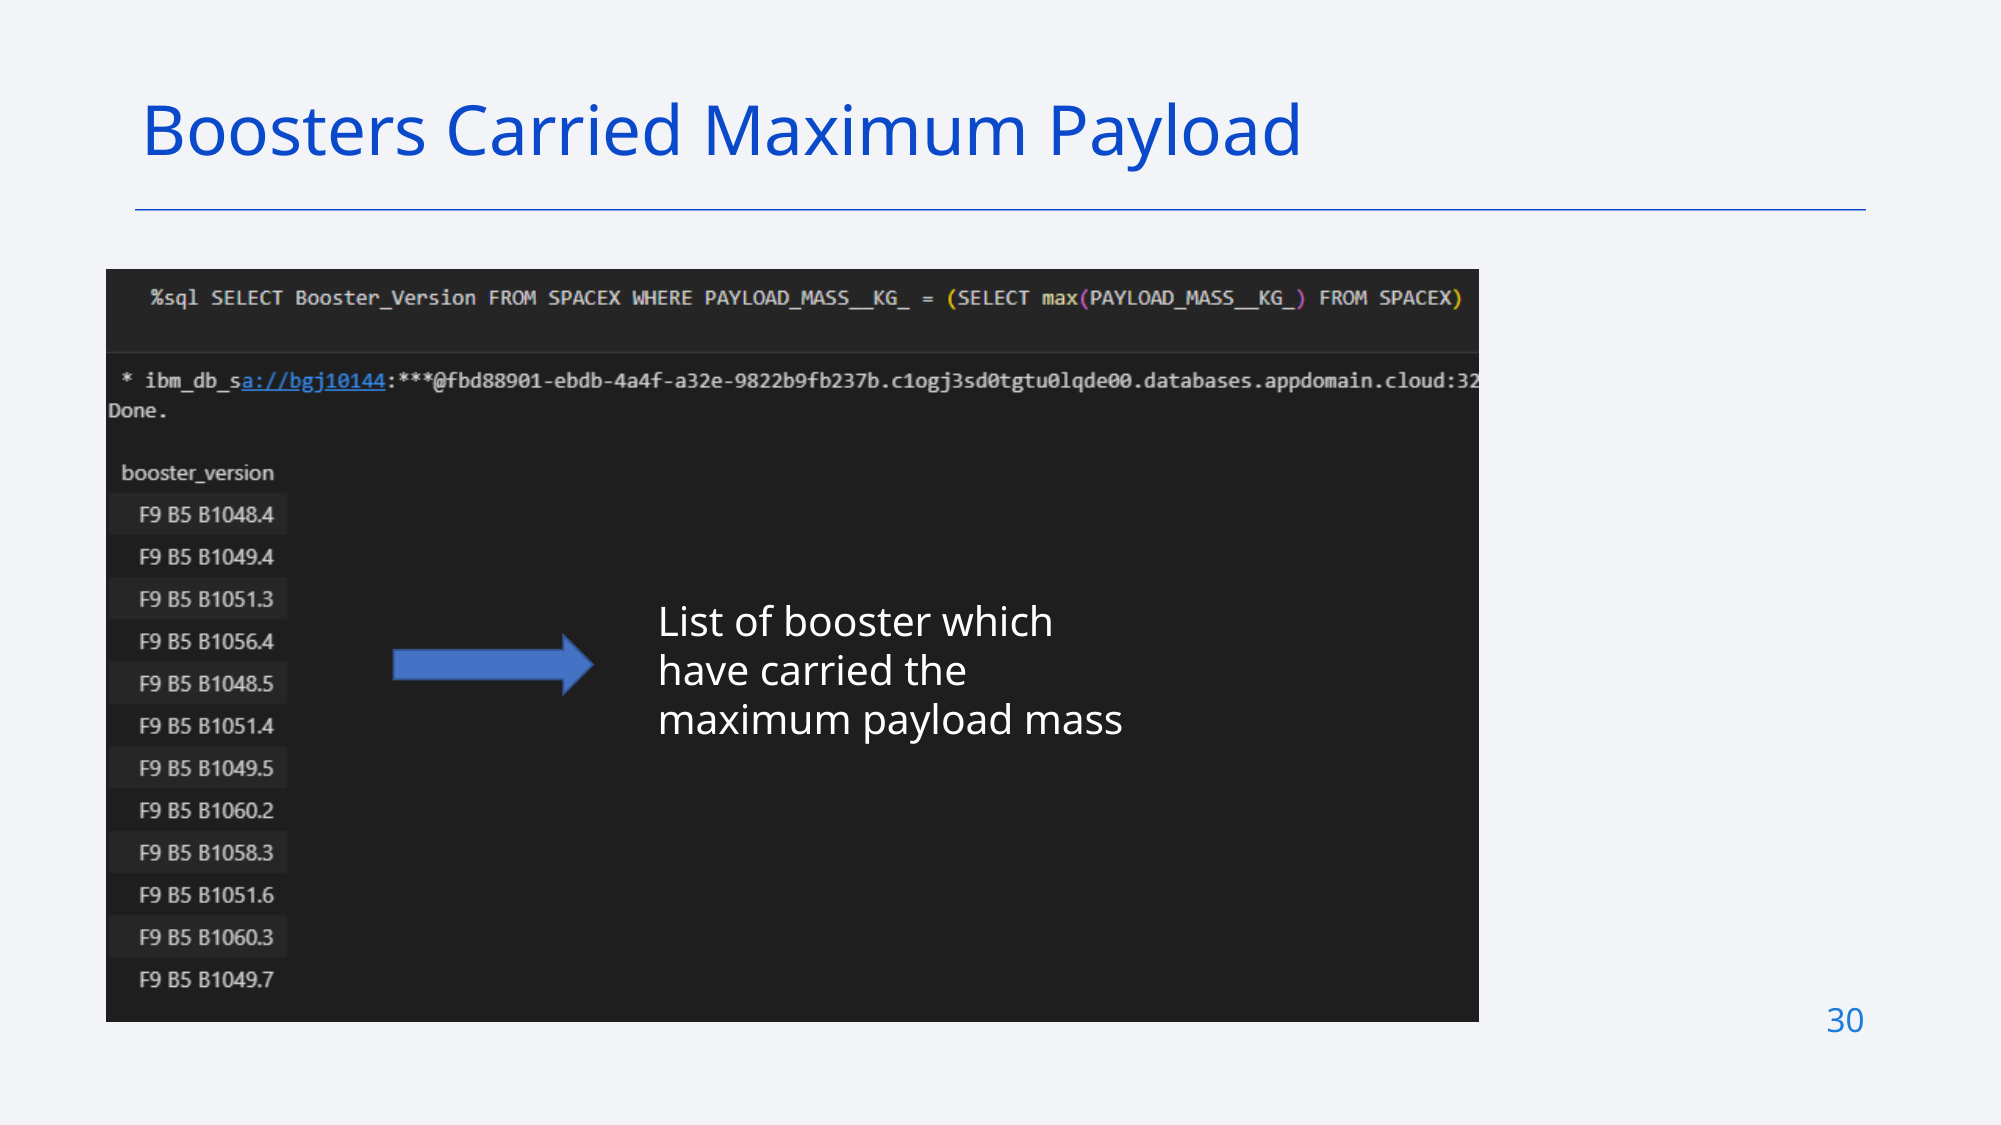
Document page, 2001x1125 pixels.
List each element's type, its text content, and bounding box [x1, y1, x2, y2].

picture [0, 0, 2001, 1125]
text_box Boosters Carried Maximum Payload [126, 88, 1852, 179]
slide_number 30 [1429, 988, 1880, 1055]
